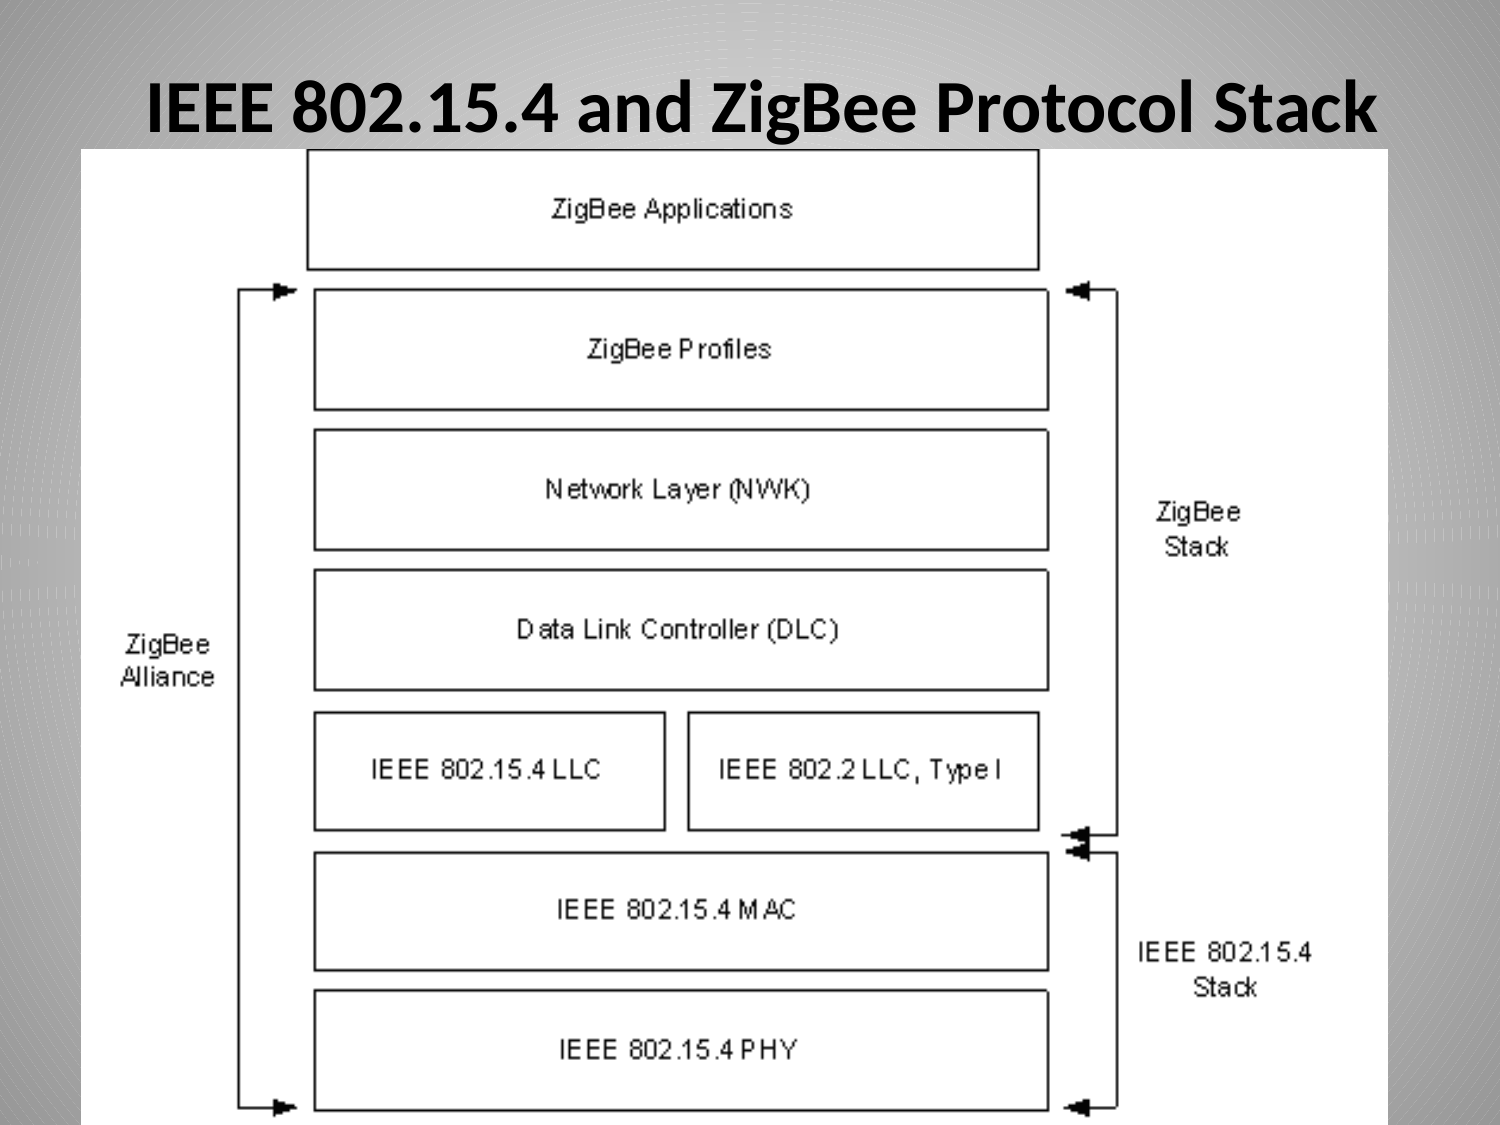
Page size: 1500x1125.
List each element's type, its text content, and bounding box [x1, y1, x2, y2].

text_box IEEE 802.15.4 and ZigBee Protocol Stack [112, 49, 1413, 155]
picture [80, 149, 1388, 1125]
